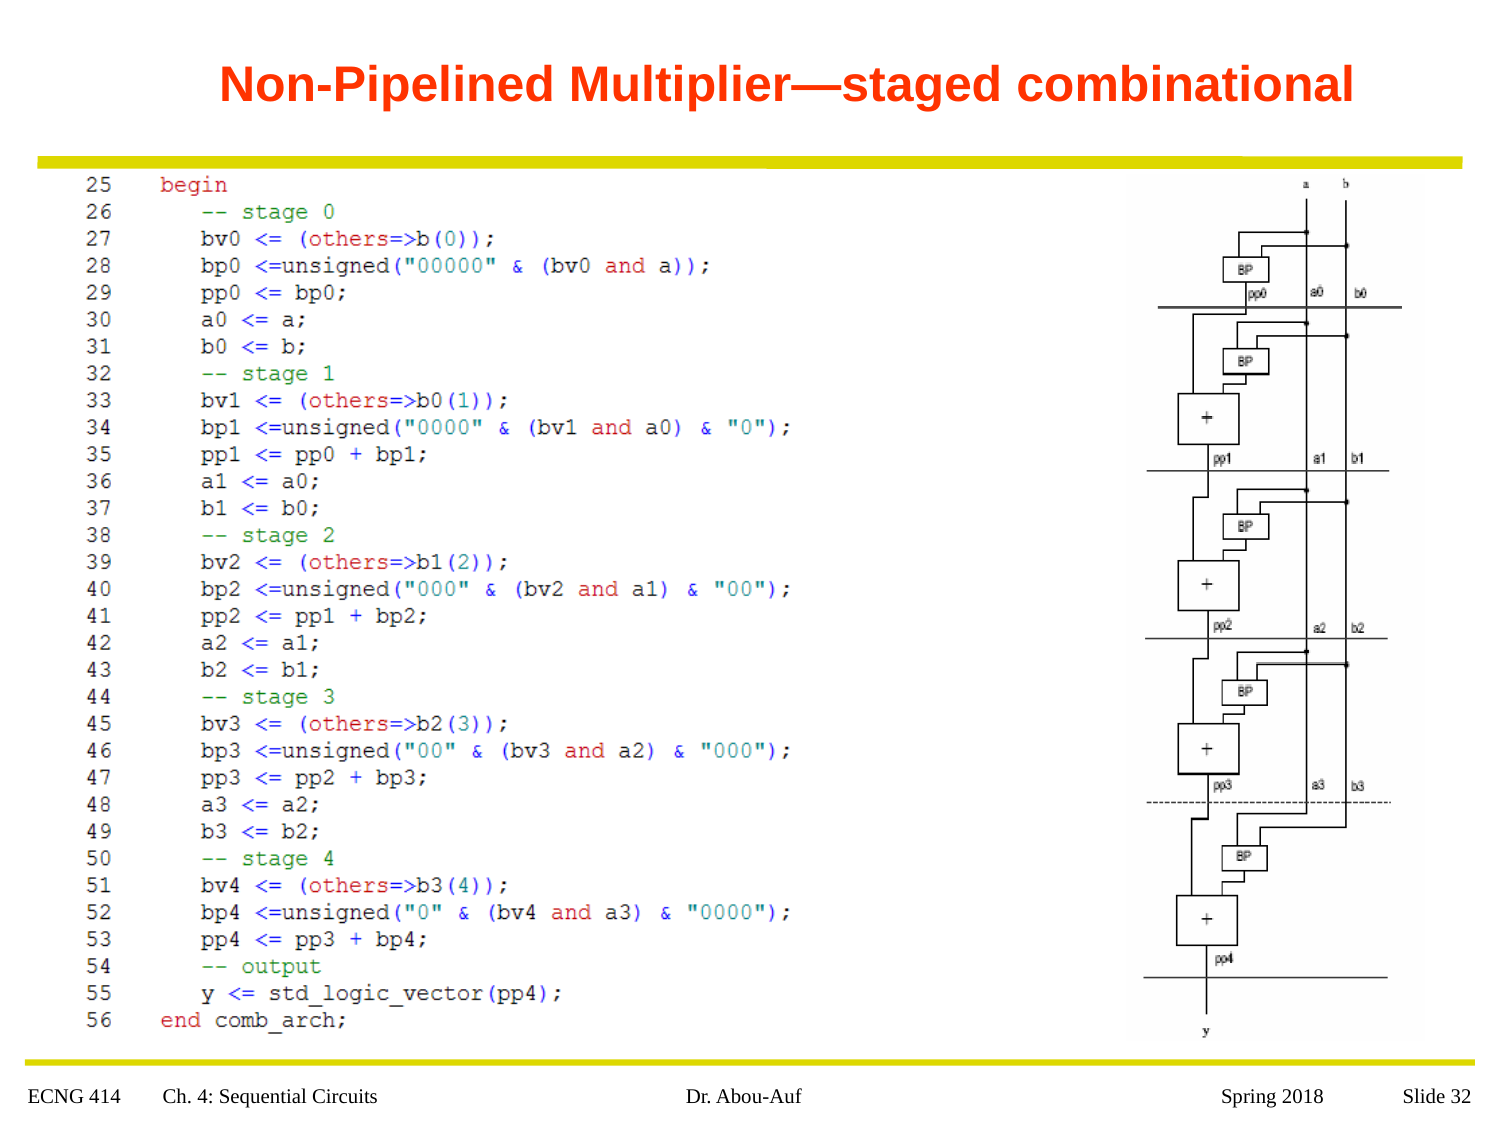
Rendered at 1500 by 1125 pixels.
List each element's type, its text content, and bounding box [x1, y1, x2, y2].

picture [62, 174, 884, 1038]
slide_number Spring 2018 Slide 32 [1199, 1074, 1488, 1125]
footer Dr. Abou-Auf [612, 1074, 876, 1125]
slide_number ECNG 414 Ch. 4: Sequential Circuits [12, 1074, 513, 1125]
picture [1099, 174, 1426, 1041]
title Non-Pipelined Multiplier—staged combinational [187, 0, 1388, 163]
